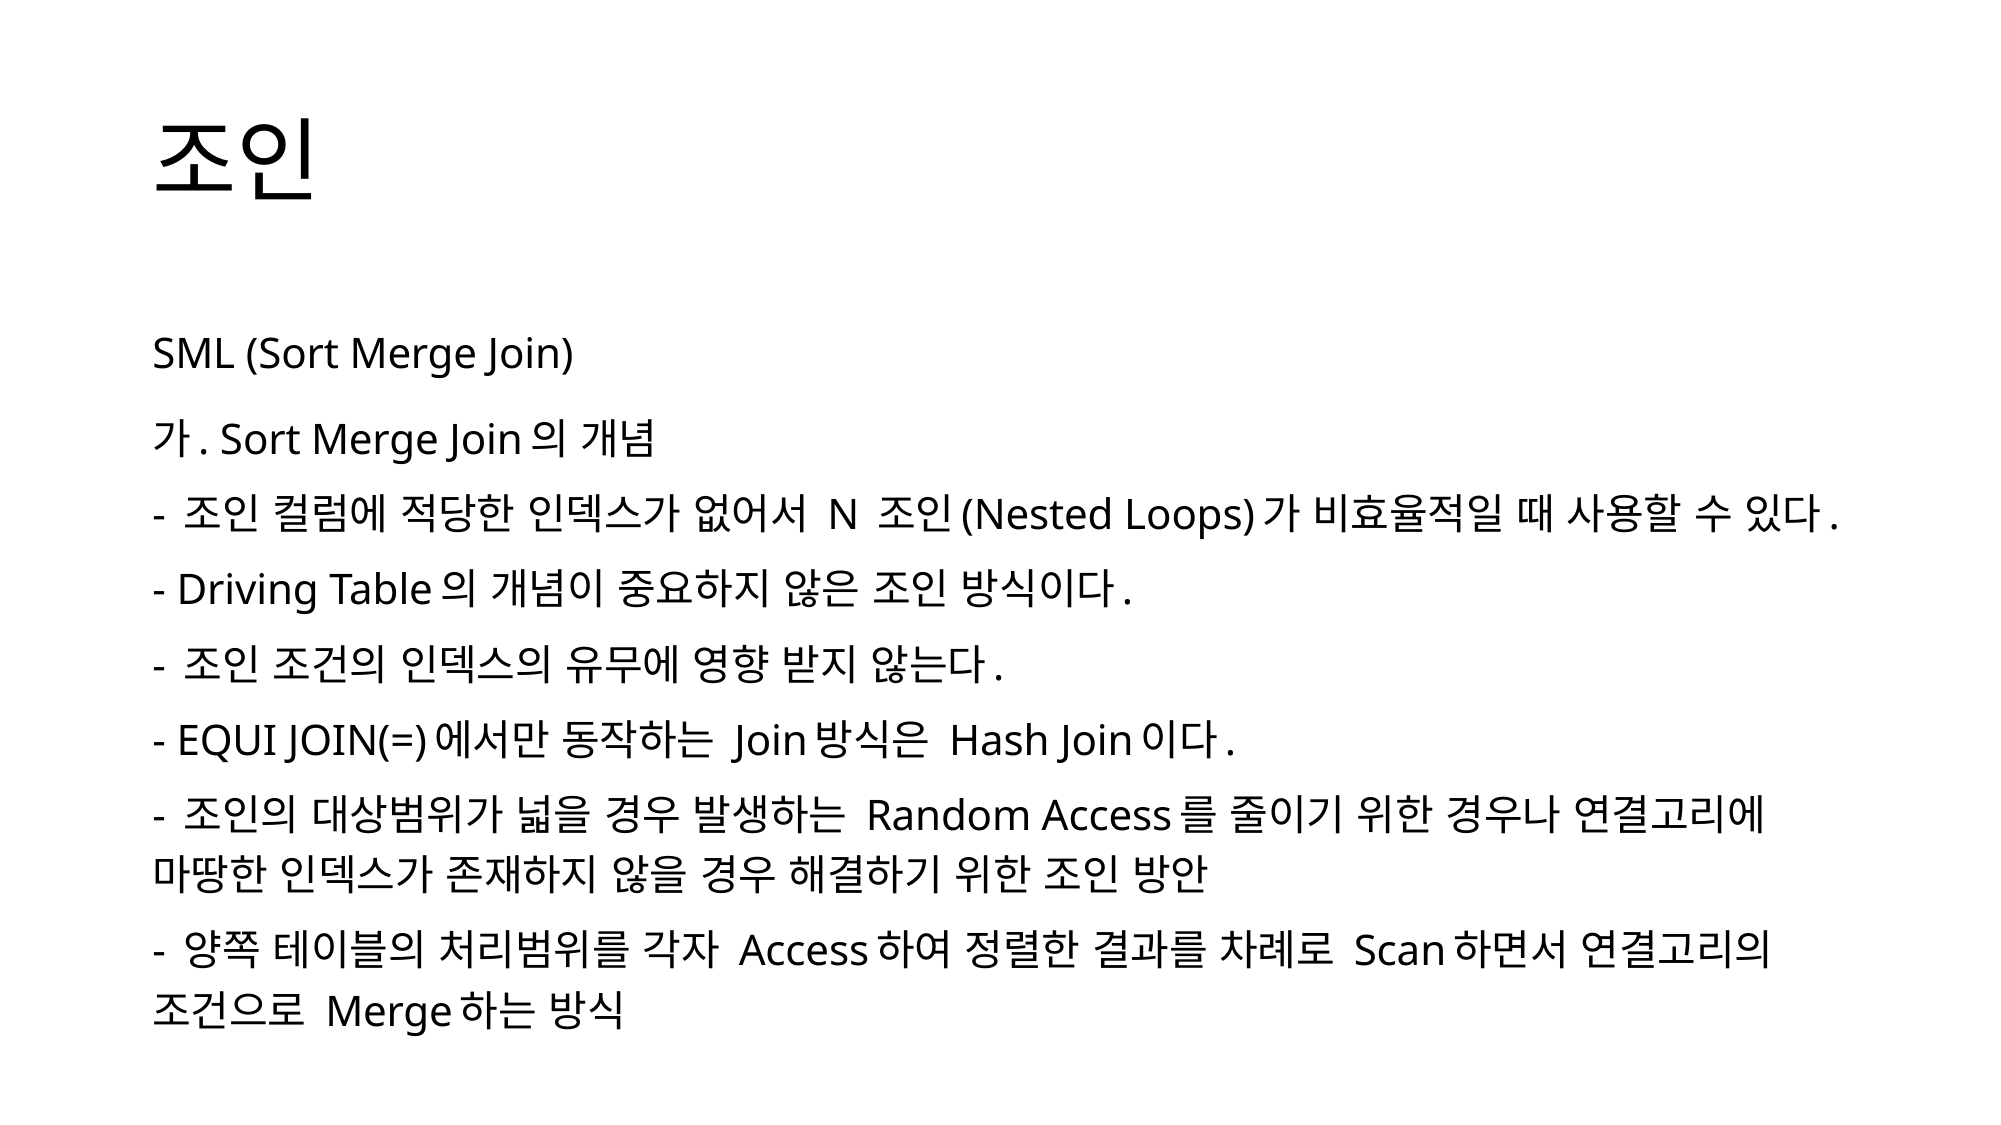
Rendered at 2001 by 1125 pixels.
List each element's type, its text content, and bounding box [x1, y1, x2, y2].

list SML (Sort Merge Join) 가. Sort Merge Join의 개념 - 조인 컬럼에 적당한 인덱스가 없어서 N 조인(Nested Loops)가 비효율적일 때 사용할 수 있다. - Driving Table의 개념이 중요하지 않은 조인 방식이다. - 조인 조건의 인덱스의 유무에 영향 받지 않는다. - EQUI JOIN(=)에서만 동작하는 Join방식은 Hash Join이다. - 조인의 대상범위가 넓을 경우 발생하는 Random Access를 줄이기 위한 경우나 연결고리에 마땅한 인덱스가 존재하지 않을 경우 해결하기 위한 조인 방안 - 양쪽 테이블의 처리범위를 각자 Access하여 정렬한 결과를 차례로 Scan하면서 연결고리의 조건으로 Merge하는 방식 [137, 299, 1863, 1052]
title 조인 [137, 56, 1863, 274]
